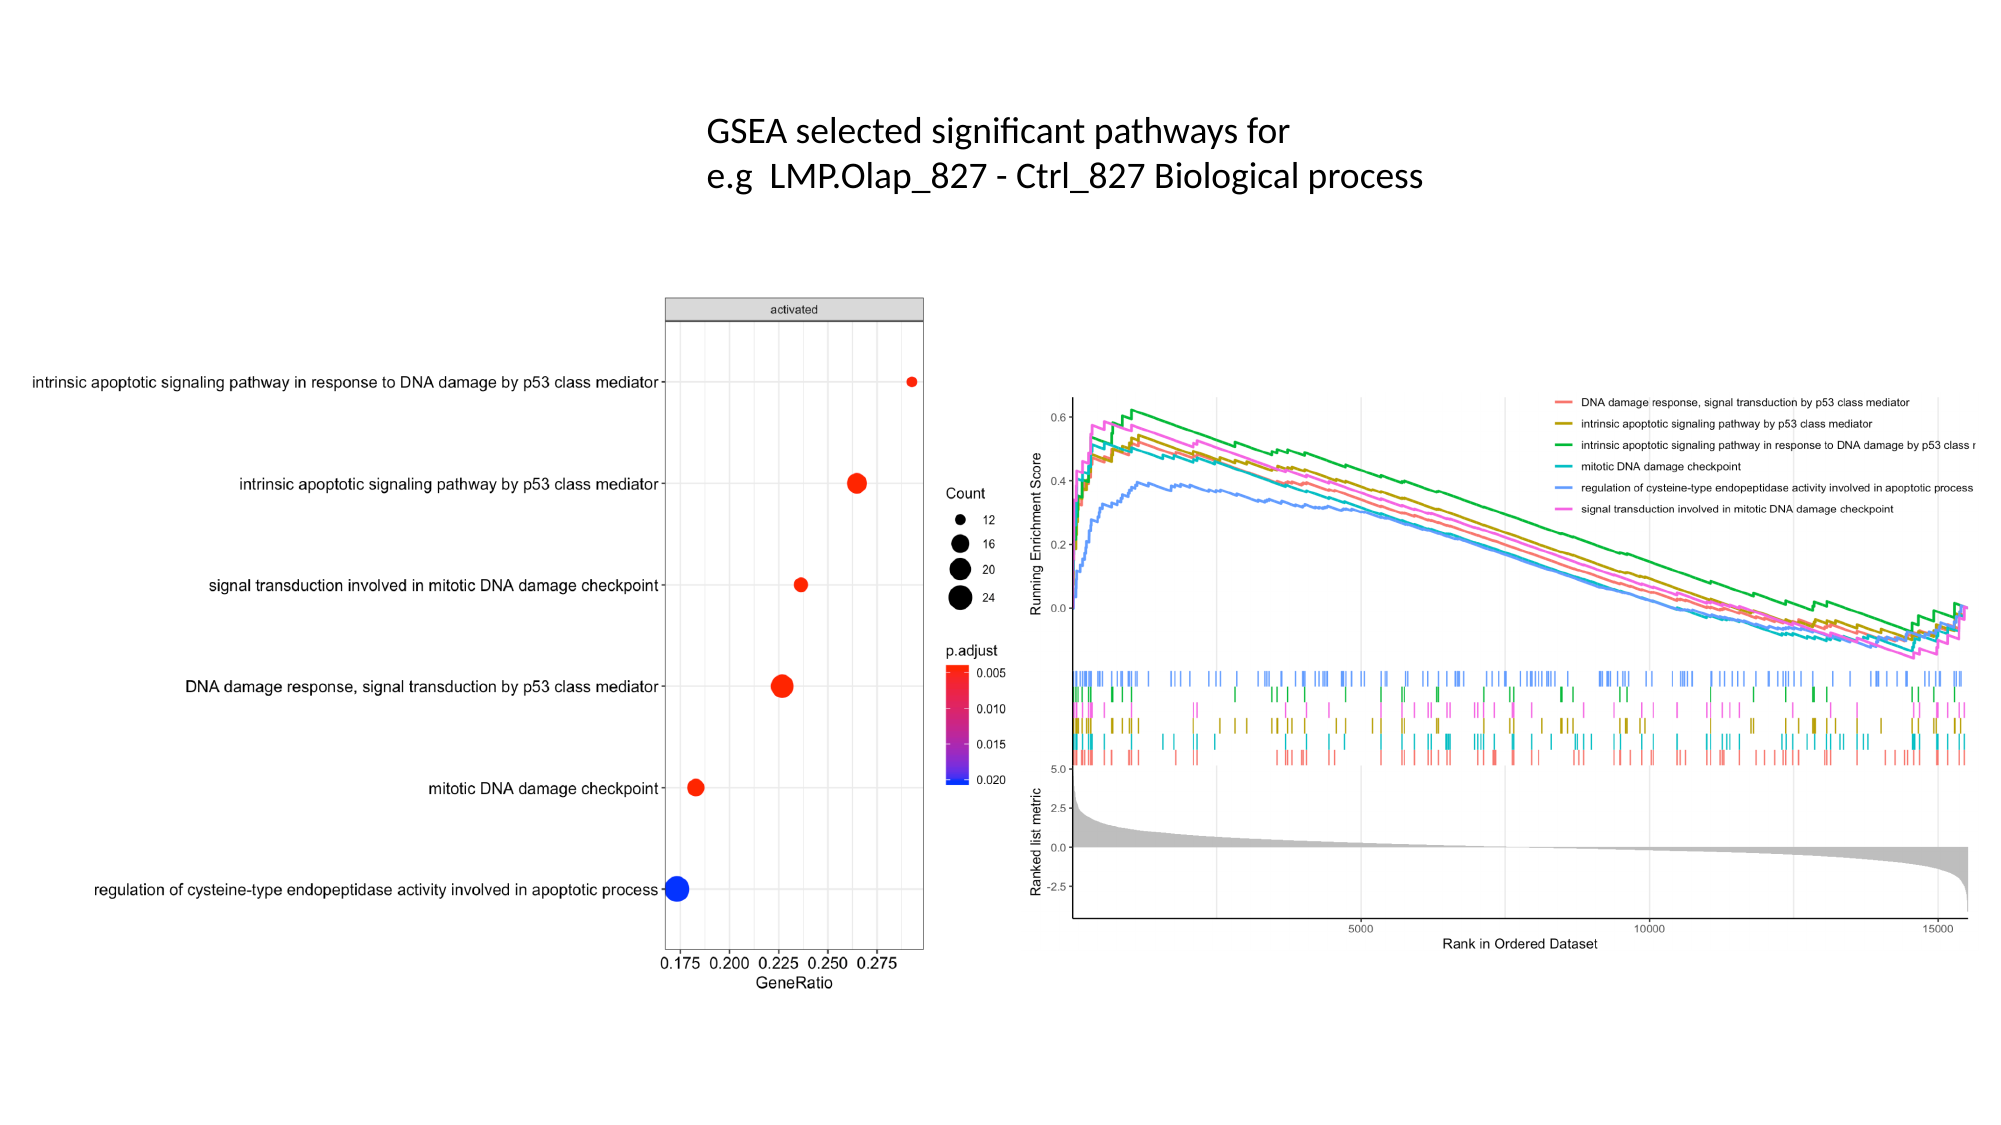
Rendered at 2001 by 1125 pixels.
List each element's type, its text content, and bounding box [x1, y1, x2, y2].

picture [1021, 392, 1979, 951]
picture [20, 278, 1014, 1000]
text_box GSEA selected significant pathways for e.g LMP.Olap_827 - Ctrl_827 Biological process [691, 98, 2000, 249]
